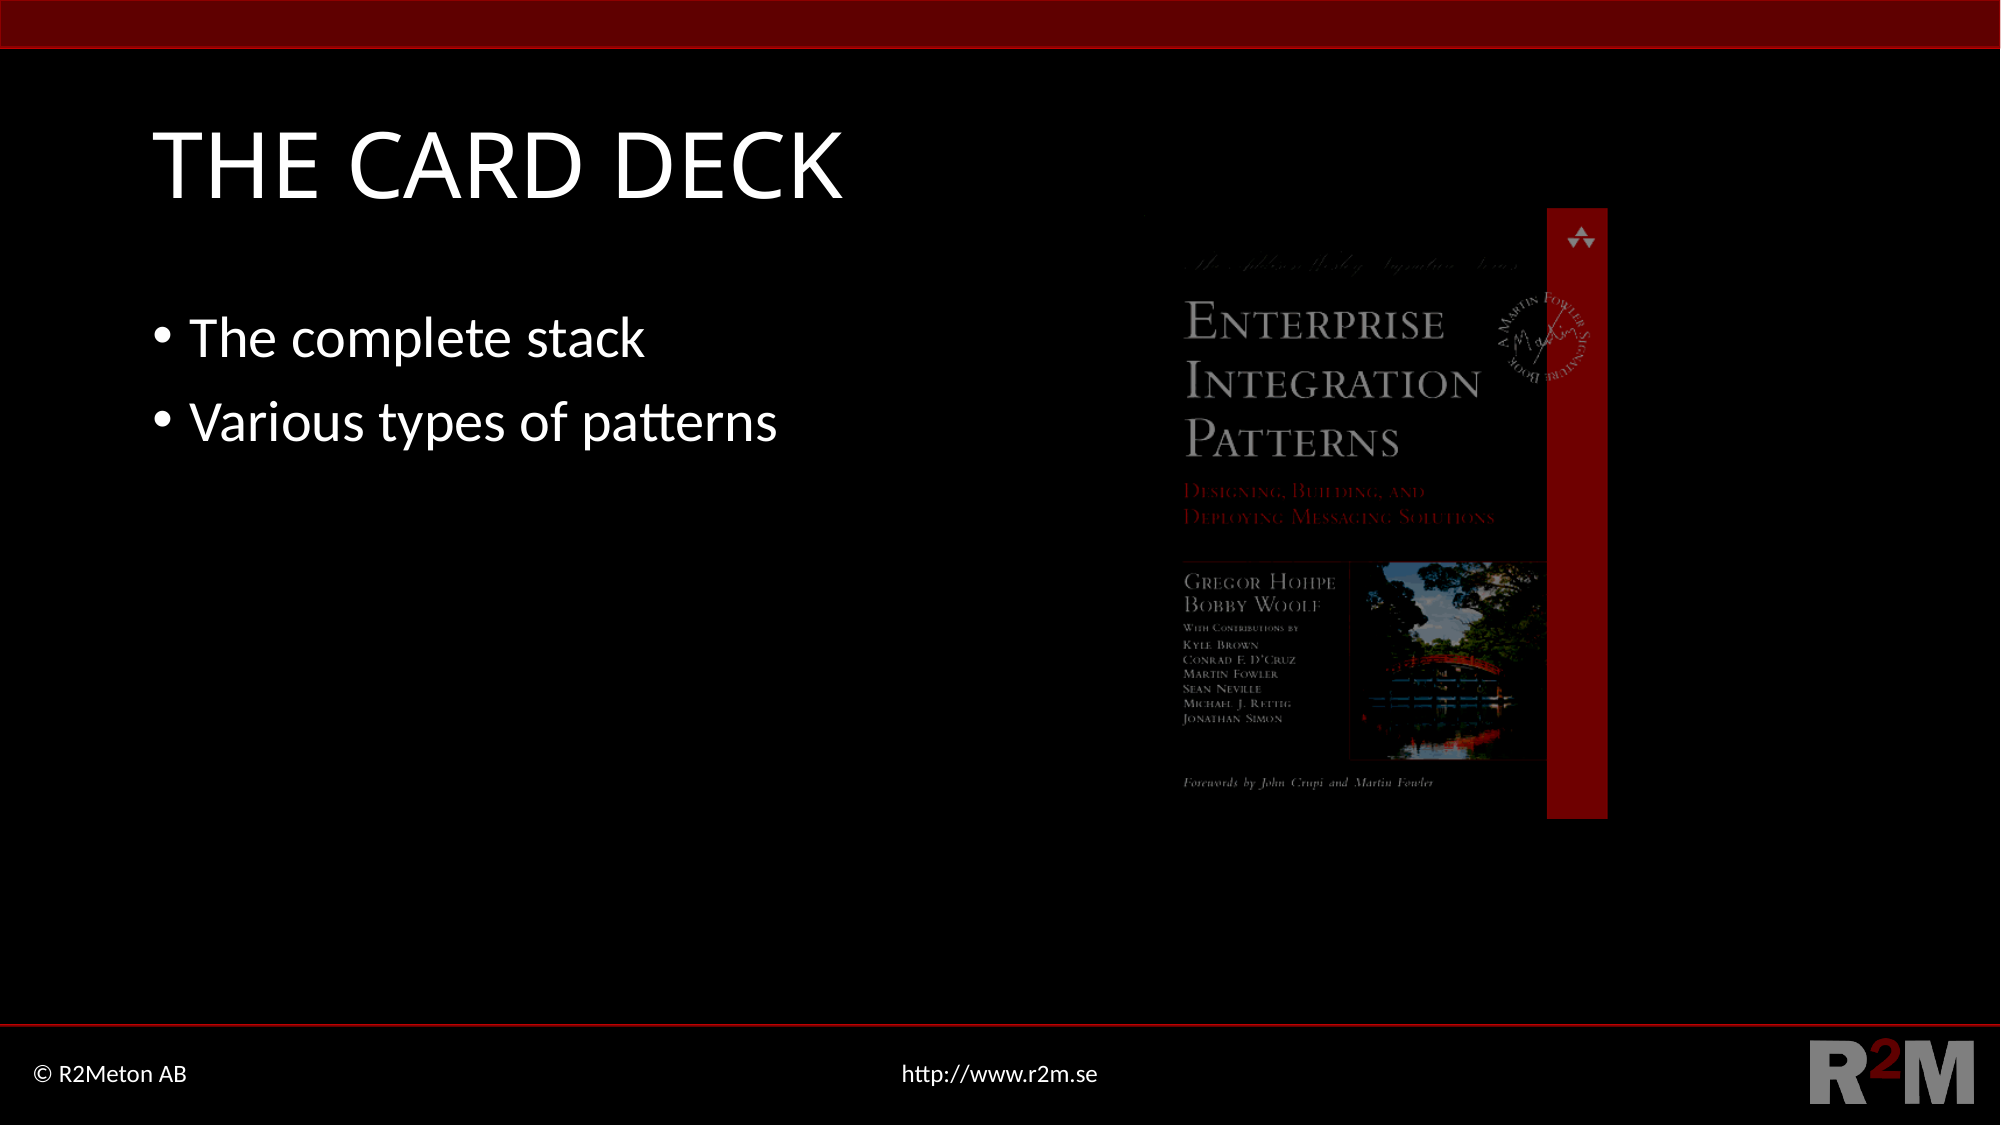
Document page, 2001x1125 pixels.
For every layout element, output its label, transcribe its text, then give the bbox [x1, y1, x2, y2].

picture [1810, 1038, 1974, 1104]
footer http://www.r2m.se [662, 1042, 1338, 1103]
picture [1144, 207, 1610, 819]
slide_number © R2Meton AB [17, 1042, 468, 1103]
title THE CARD DECK [137, 59, 1863, 278]
list The complete stack Various types of patterns [137, 299, 1863, 1014]
